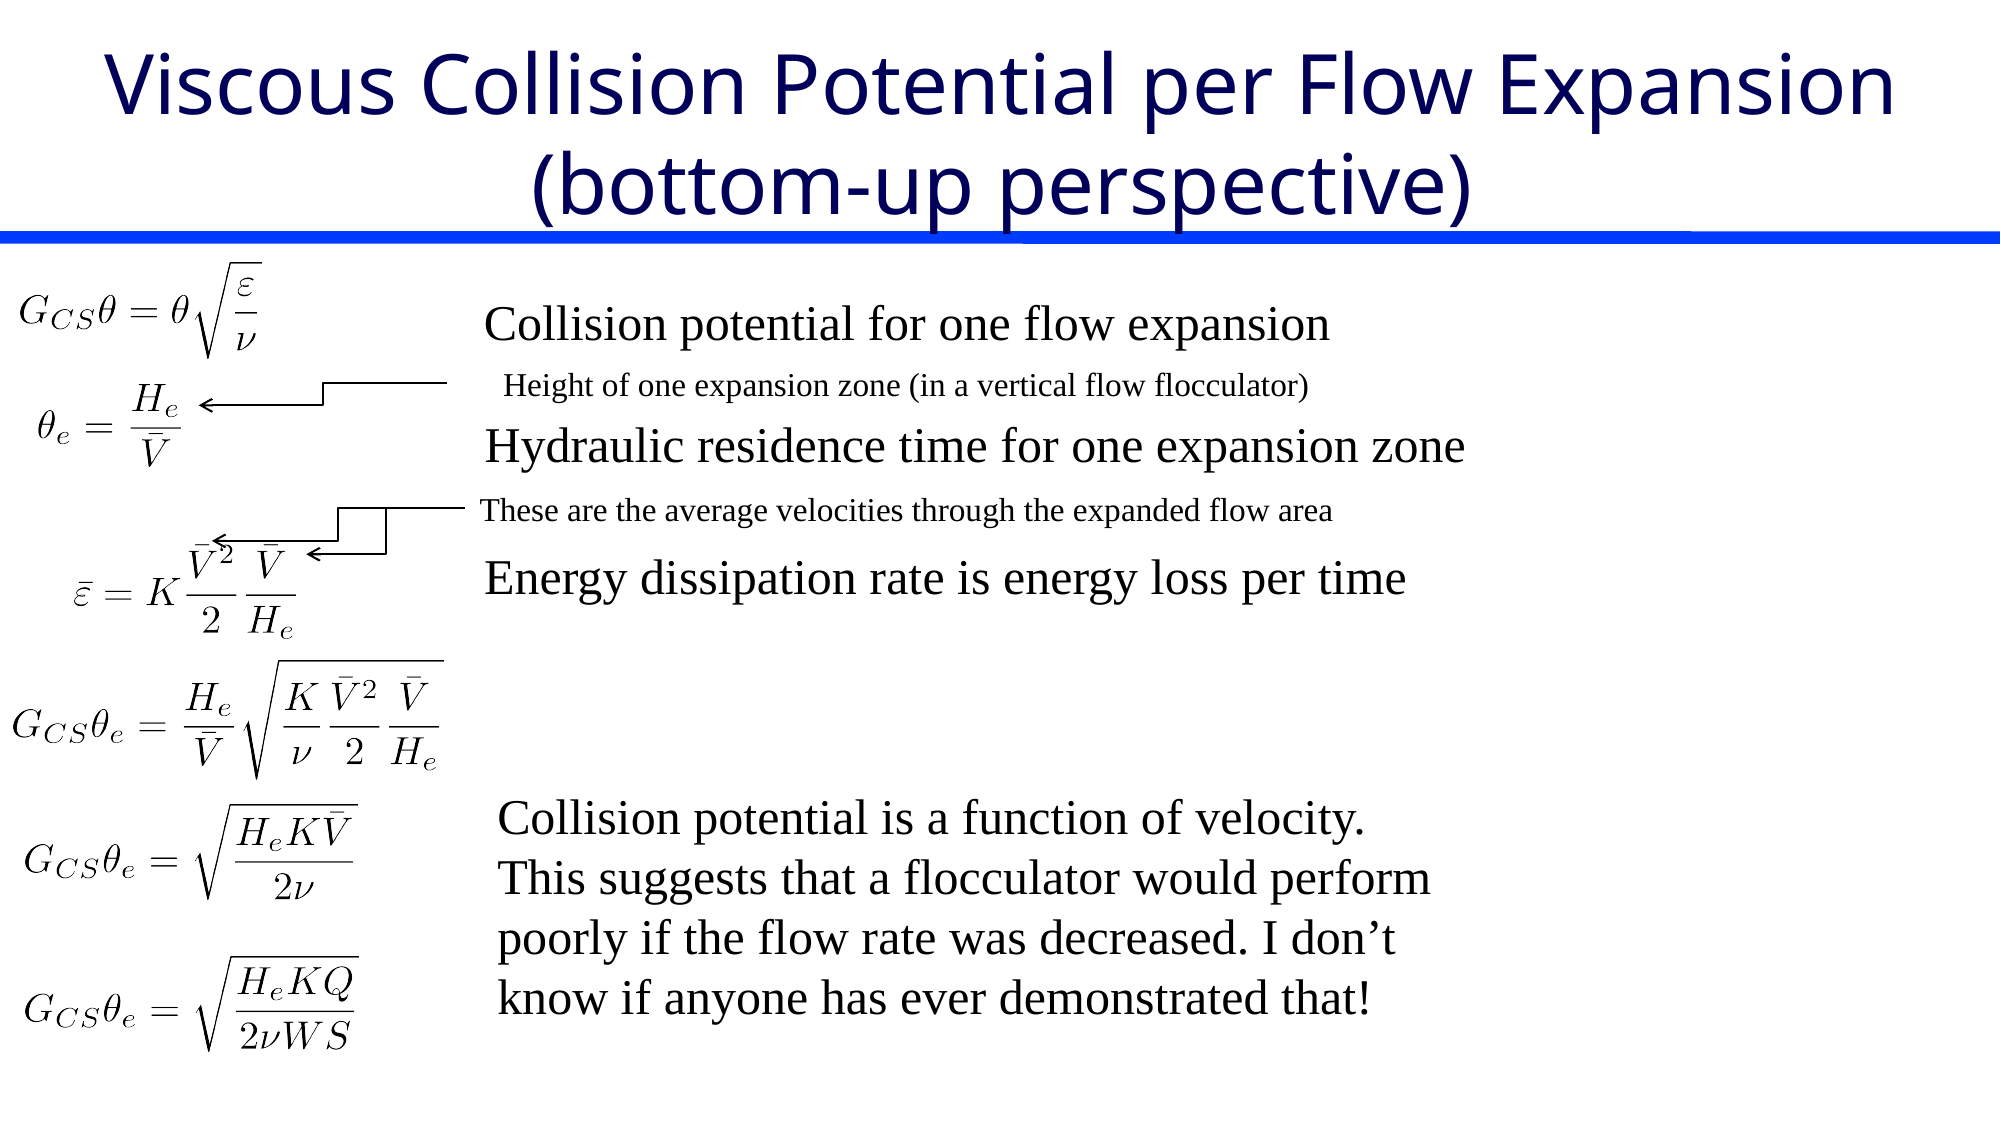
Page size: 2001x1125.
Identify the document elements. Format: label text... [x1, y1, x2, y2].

text_box Hydraulic residence time for one expansion zone [469, 405, 1482, 480]
text_box Collision potential is a function of velocity. This suggests that a flocculator would perform poorly if the flow rate was decreased. I don’t know if anyone has ever demonstrated that! [482, 776, 1468, 1032]
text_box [211, 508, 460, 542]
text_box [198, 382, 448, 406]
text_box Energy dissipation rate is energy loss per time [469, 536, 1423, 612]
picture [24, 804, 359, 901]
text_box These are the average velocities through the expanded flow area [464, 481, 1350, 536]
text_box Collision potential for one flow expansion [469, 283, 1347, 358]
title Viscous Collision Potential per Flow Expansion (bottom-up perspective) [75, 37, 1930, 225]
picture [25, 956, 359, 1052]
picture [74, 544, 296, 639]
picture [13, 660, 444, 780]
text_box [305, 548, 460, 555]
picture [20, 262, 262, 359]
picture [38, 384, 181, 468]
text_box Height of one expansion zone (in a vertical flow flocculator) [488, 355, 1326, 410]
